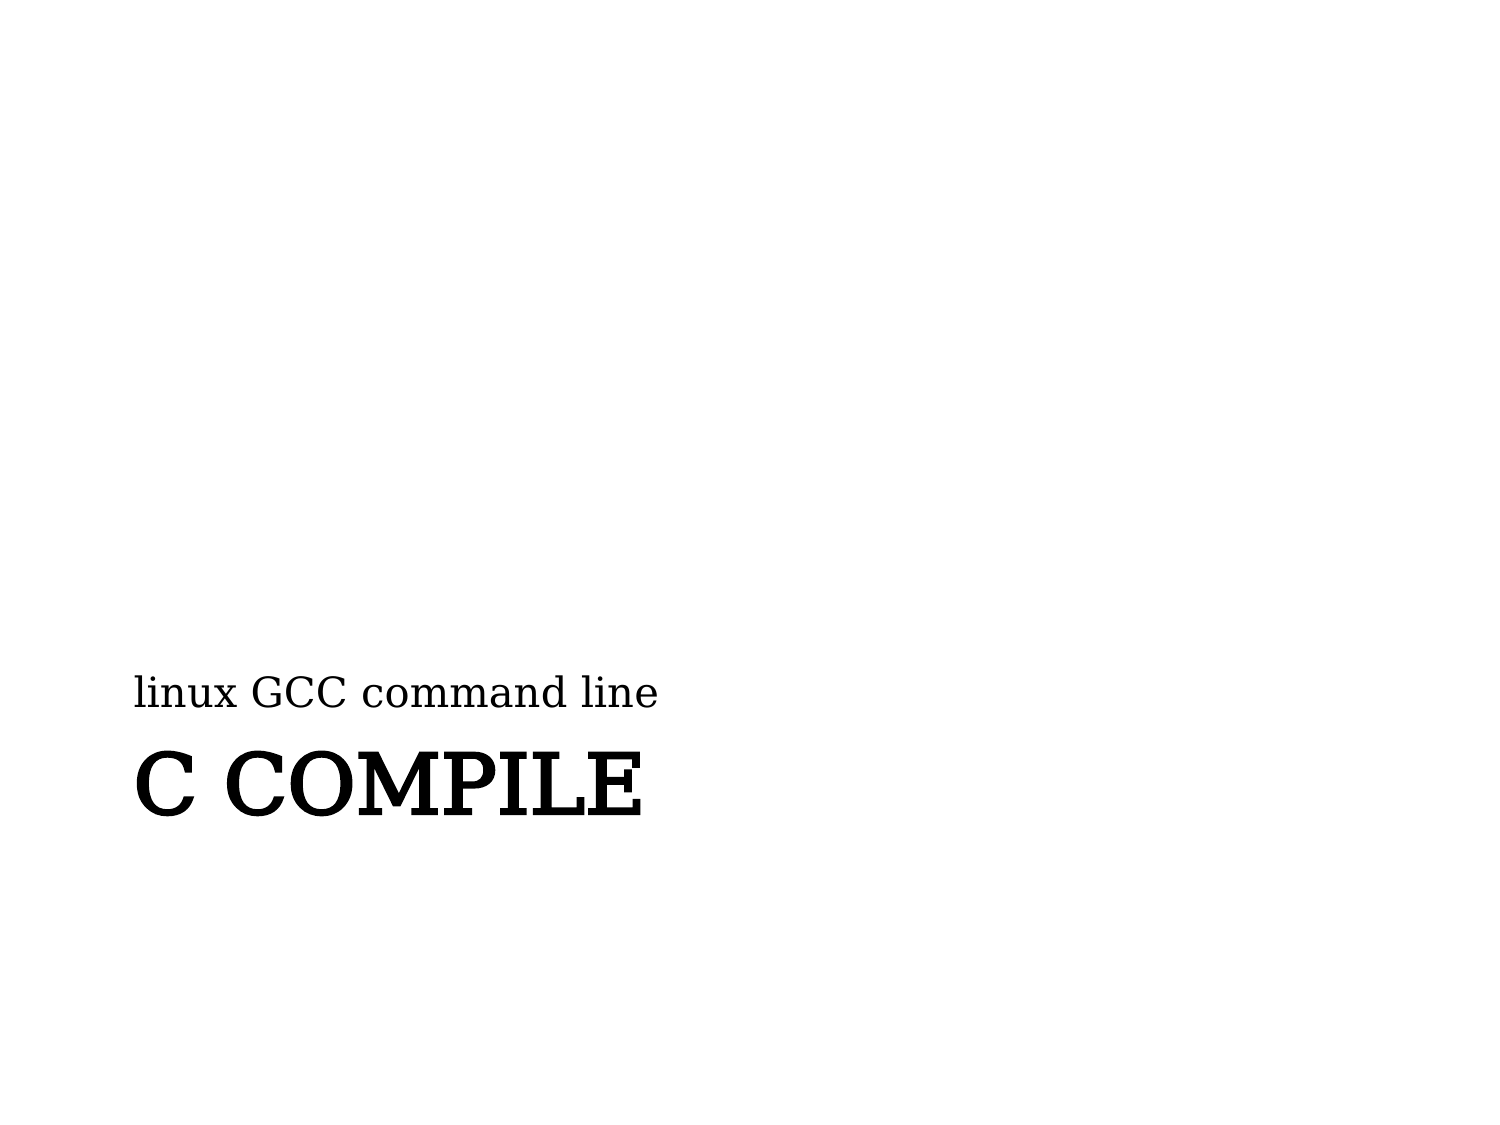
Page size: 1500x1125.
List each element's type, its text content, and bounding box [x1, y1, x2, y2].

title C Compile [118, 723, 1394, 947]
list linux GCC command line [118, 476, 1394, 723]
